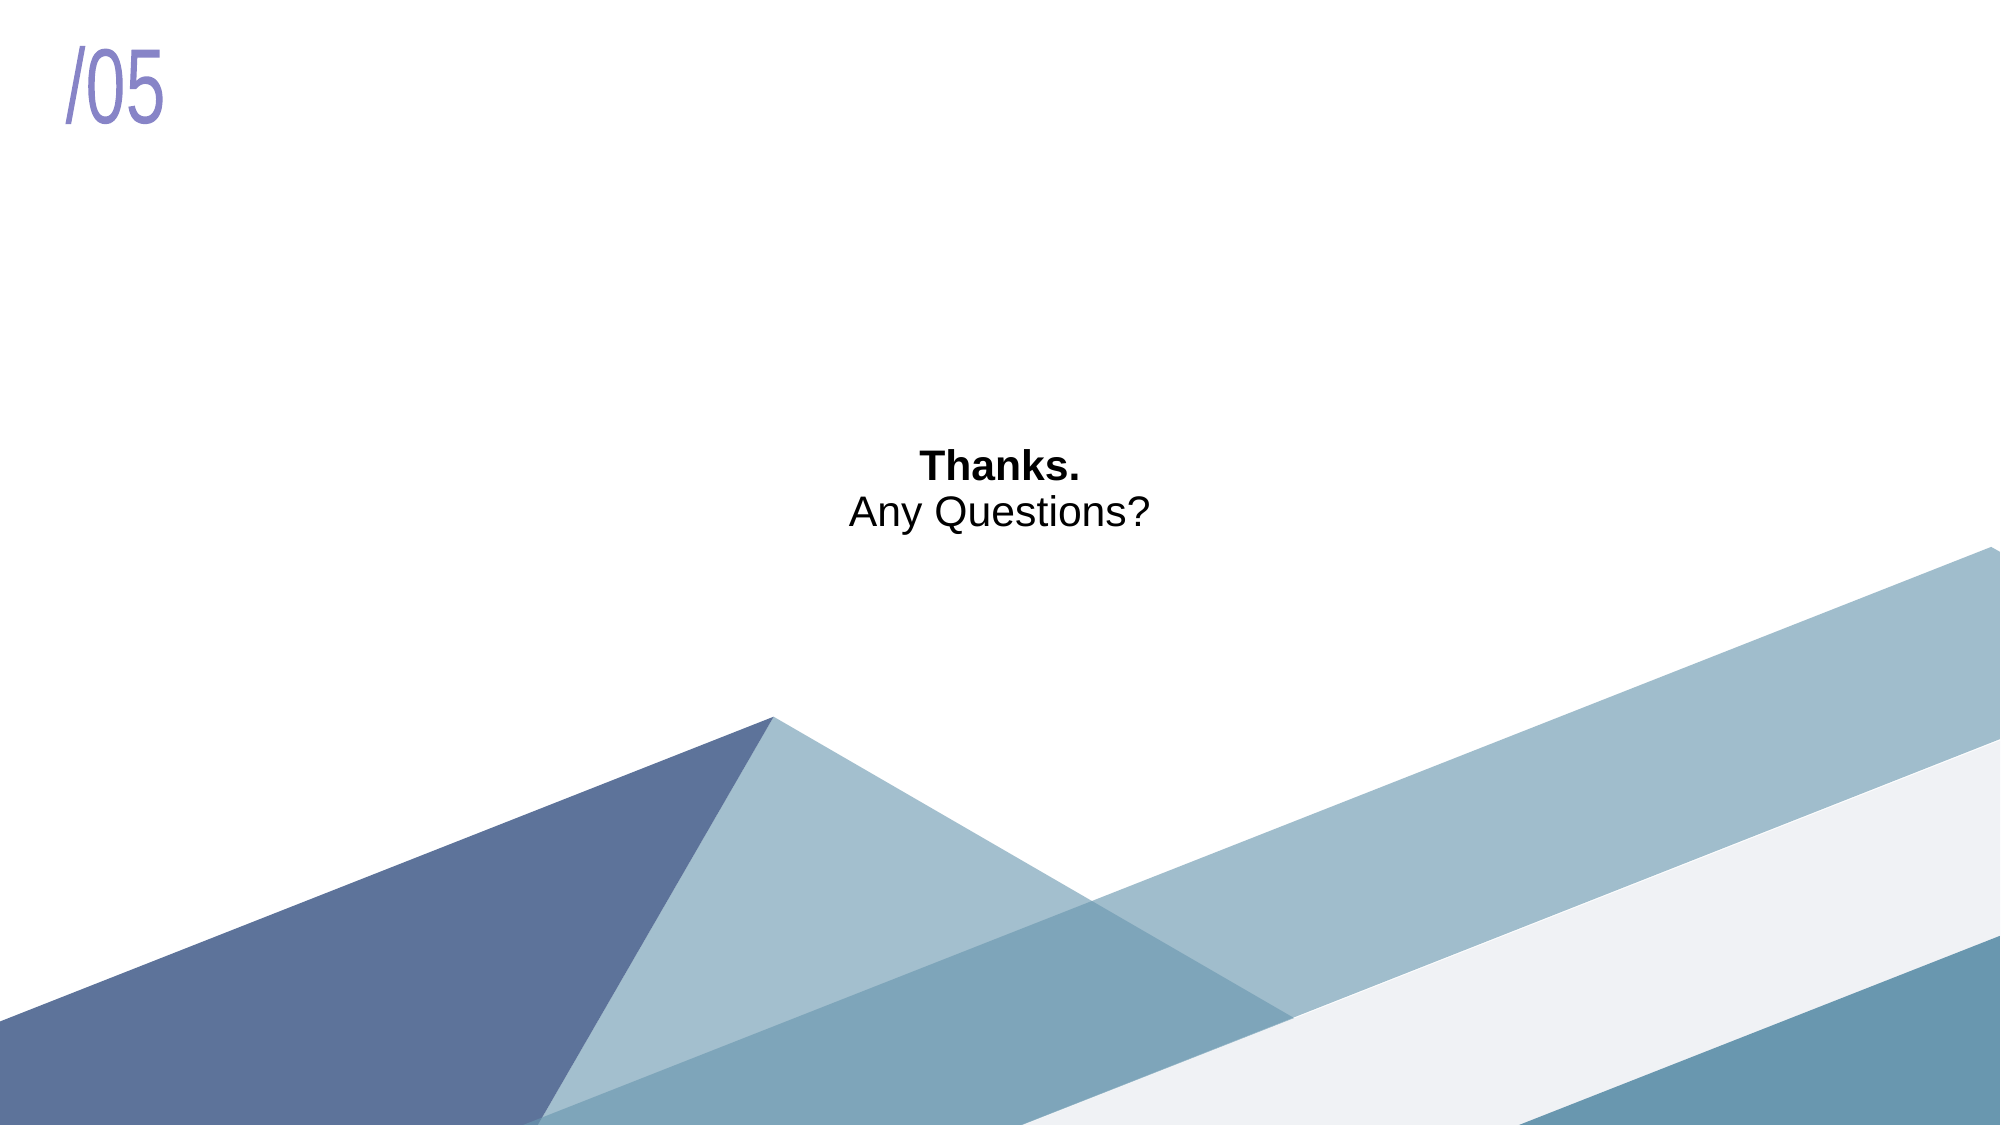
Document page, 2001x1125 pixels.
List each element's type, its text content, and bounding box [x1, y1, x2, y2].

title Thanks. Any Questions? [114, 436, 1886, 544]
